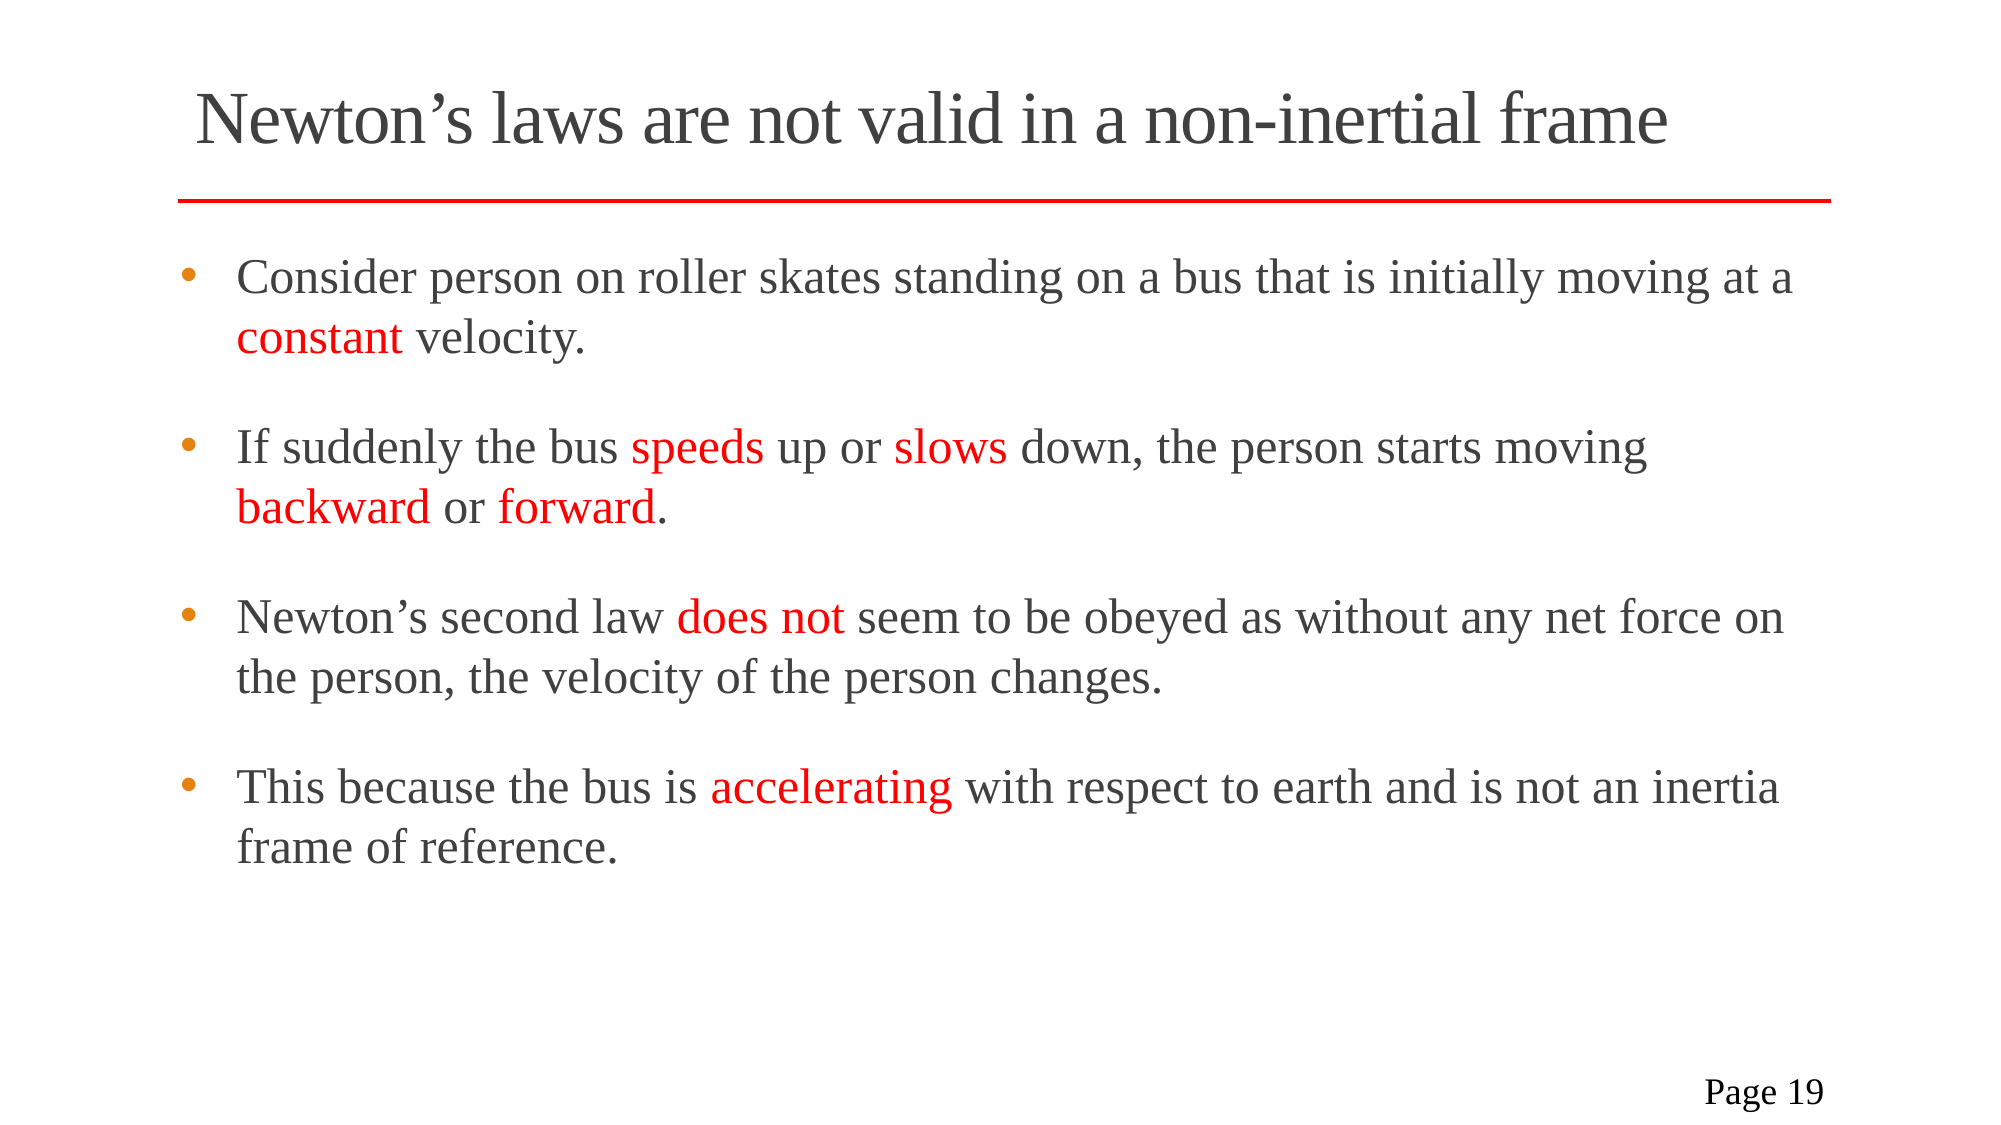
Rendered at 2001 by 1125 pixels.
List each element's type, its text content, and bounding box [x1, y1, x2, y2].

title Newton’s laws are not valid in a non-inertial frame [180, 47, 1830, 195]
slide_number Page 19 [1624, 1059, 1840, 1120]
list Consider person on roller skates standing on a bus that is initially moving at a constant velocity. If suddenly the bus speeds up or slows down, the person starts moving backward or forward. Newton’s second law does not seem to be obeyed as without any net force on the person, the velocity of the person changes. This because the bus is accelerating with respect to earth and is not an inertia frame of reference. [180, 236, 1834, 1004]
